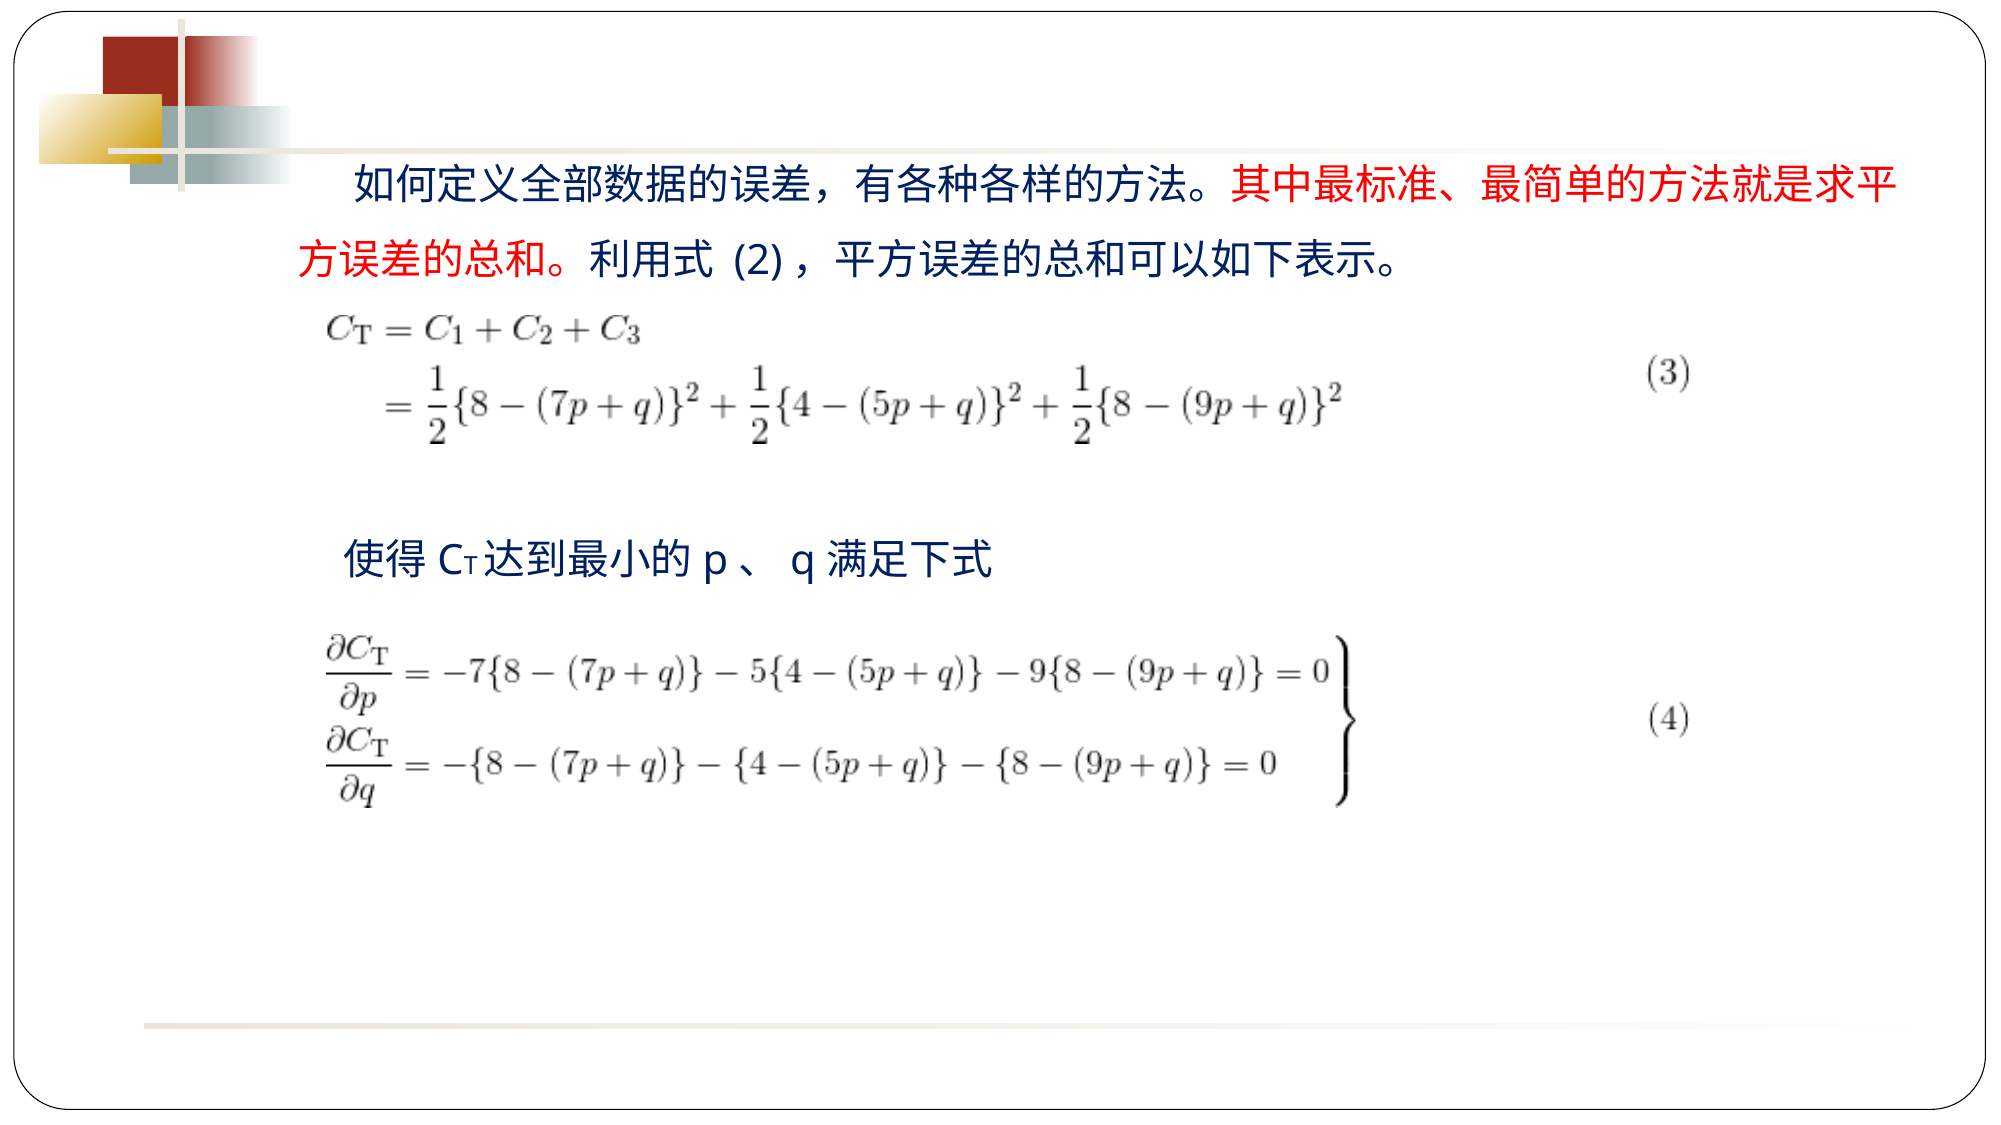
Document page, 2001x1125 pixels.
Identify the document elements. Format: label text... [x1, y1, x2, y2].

text_box 如何定义全部数据的误差，有各种各样的方法。其中最标准、最简单的方法就是求平方误差的总和。利用式 (2)，平方误差的总和可以如下表示。 使得CT达到最小的p、q满足下式 [282, 125, 1920, 716]
picture [325, 633, 1691, 809]
picture [325, 315, 1691, 444]
